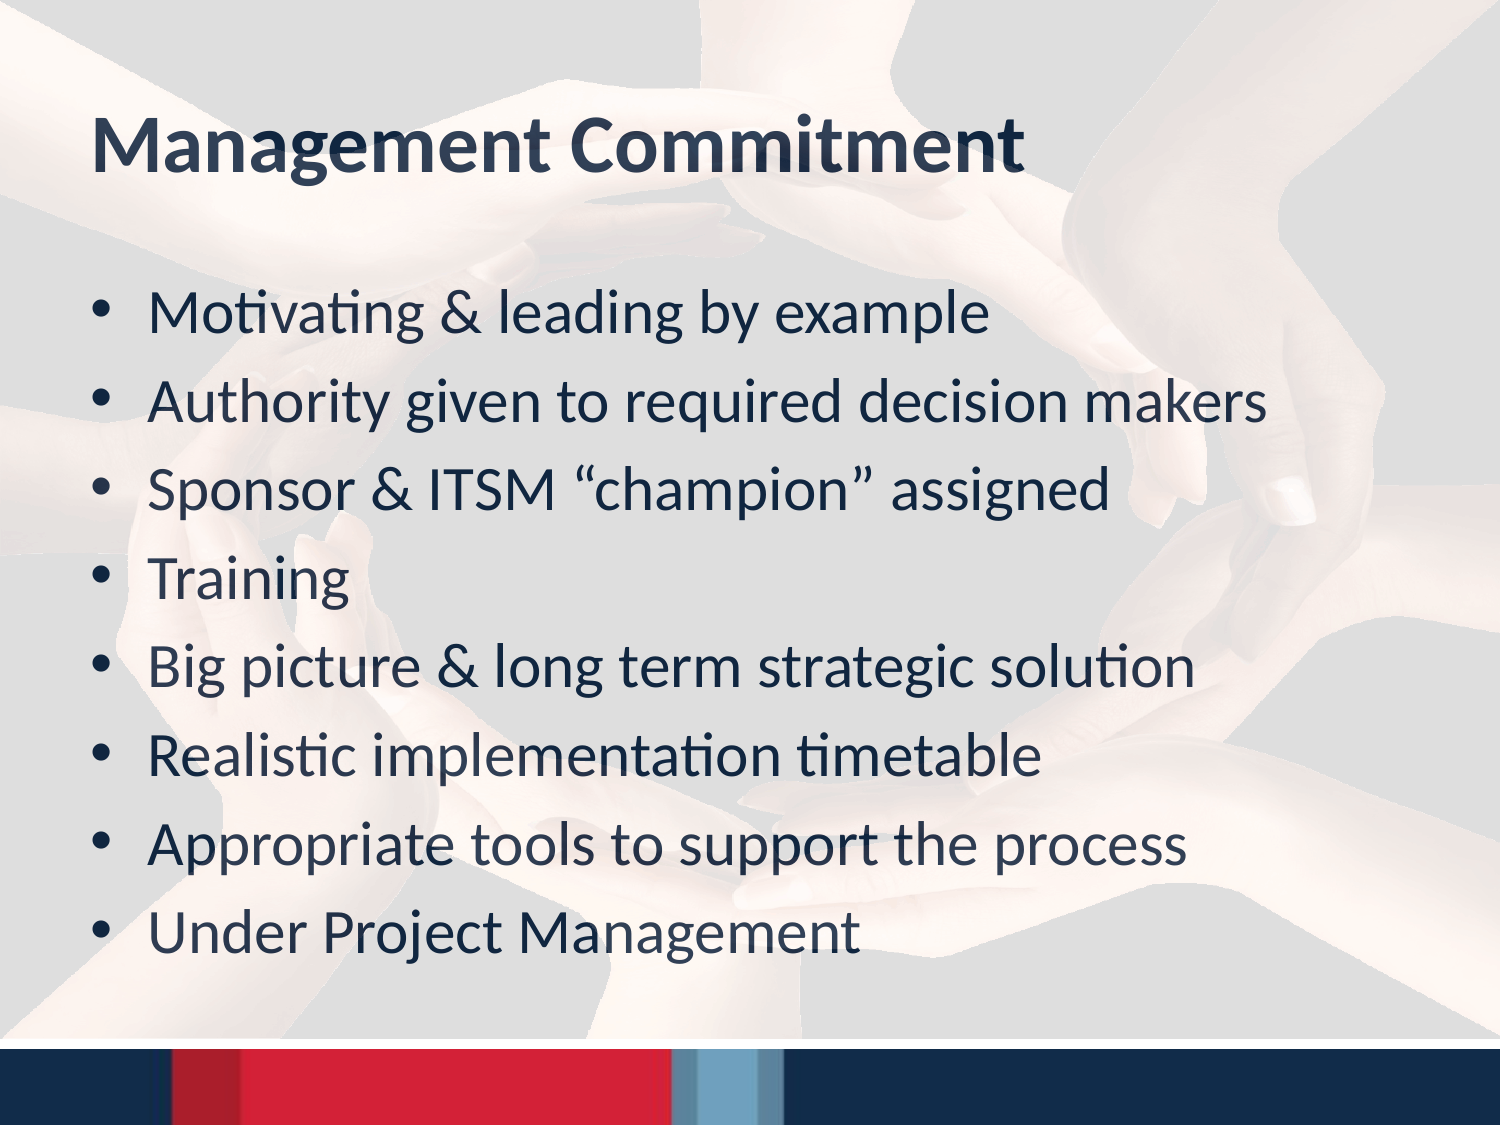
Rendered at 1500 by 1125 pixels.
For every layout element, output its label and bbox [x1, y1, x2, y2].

text_box [0, 0, 1500, 1041]
picture [0, 1049, 1500, 1125]
